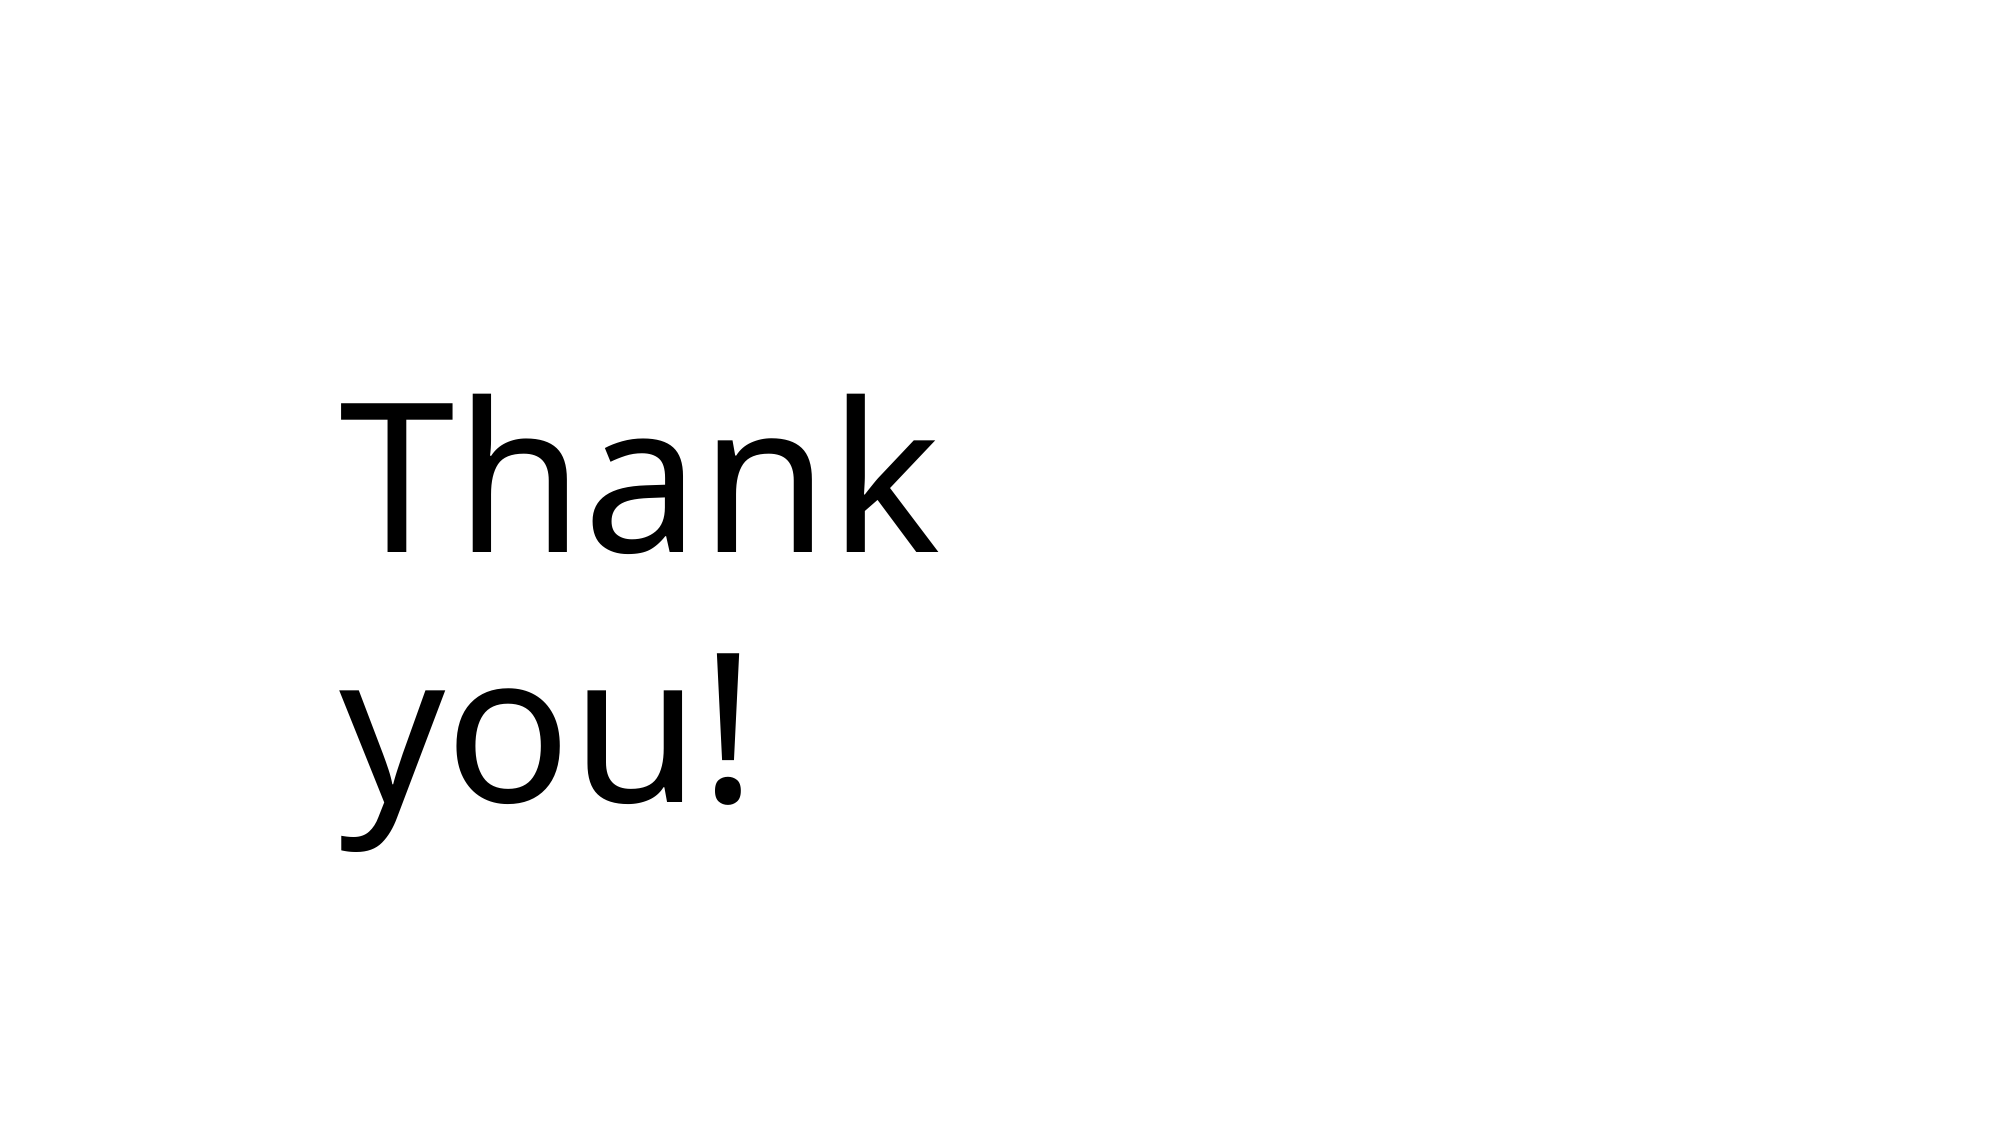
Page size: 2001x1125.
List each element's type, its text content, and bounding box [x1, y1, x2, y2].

text_box Thank you! [324, 336, 1399, 852]
